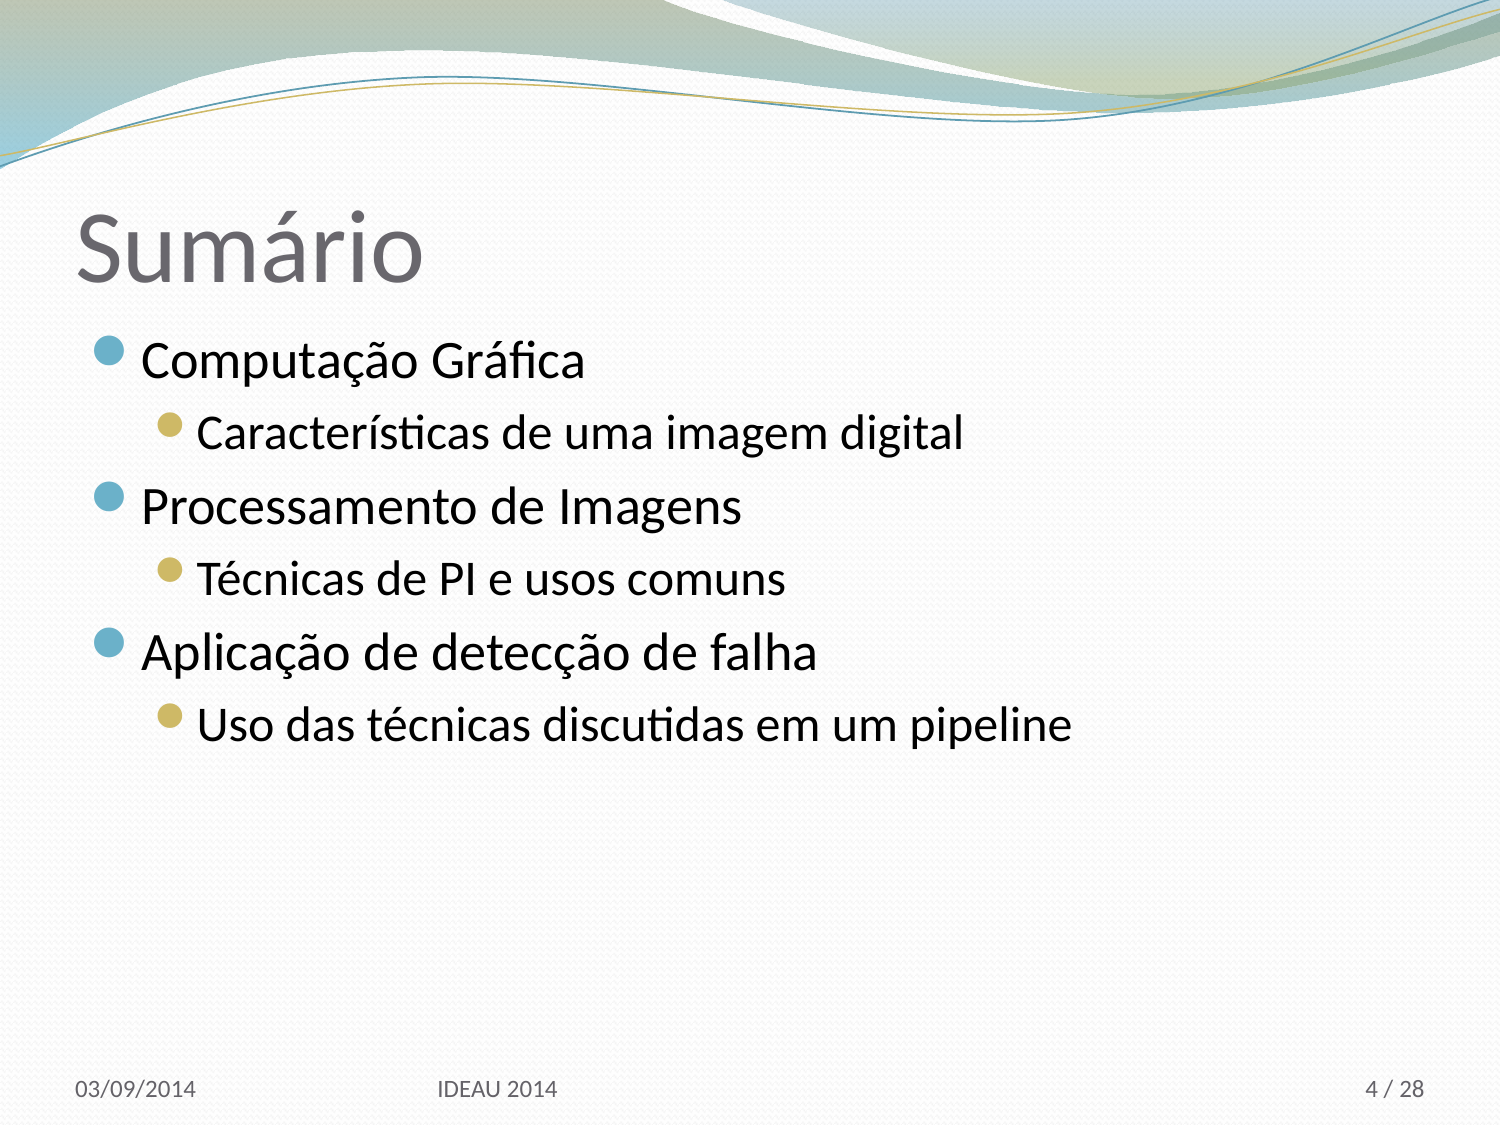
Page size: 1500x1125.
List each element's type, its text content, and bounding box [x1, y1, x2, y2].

slide_number 4 / 28 [1299, 1042, 1425, 1103]
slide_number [75, 1042, 425, 1103]
list Computação Gráfica Características de uma imagem digital Processamento de Imagens Técnicas de PI e usos comuns Aplicação de detecção de falha Uso das técnicas discutidas em um pipeline [75, 317, 1425, 1038]
title Sumário [75, 115, 1425, 303]
footer IDEAU 2014 [437, 1042, 988, 1103]
